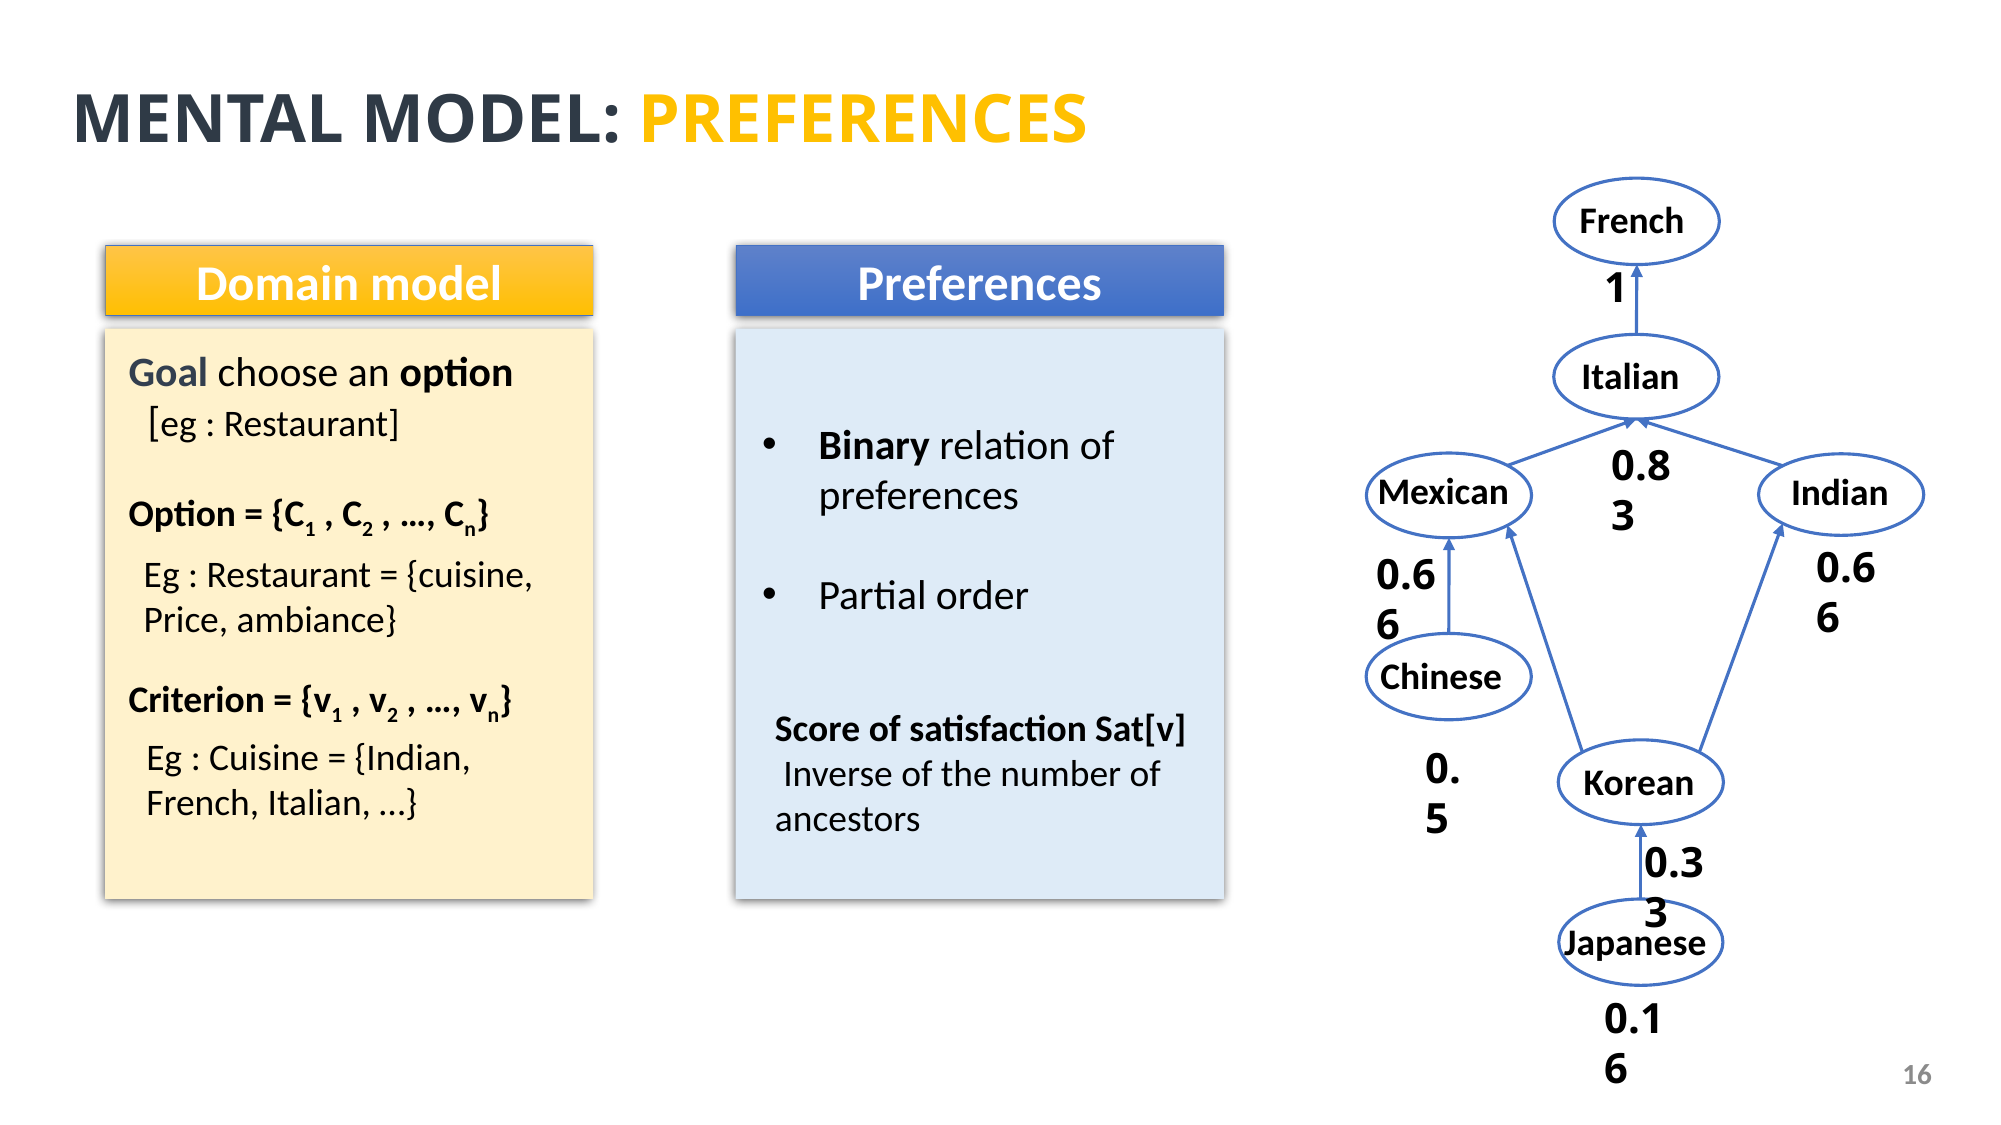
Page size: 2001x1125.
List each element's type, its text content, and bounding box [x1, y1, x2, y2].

text_box [1573, 346, 1720, 419]
text_box [1582, 177, 1691, 188]
text_box [1524, 476, 1533, 514]
text_box Japanese [1549, 910, 1722, 971]
text_box 0.16 [1590, 984, 1697, 1042]
text_box [1570, 192, 1720, 266]
text_box 0.66 [1802, 533, 1909, 649]
slide_number 16 [1496, 1042, 1947, 1103]
text_box Mexican [1362, 459, 1524, 520]
text_box 0.33 [1630, 828, 1737, 943]
text_box [1557, 761, 1568, 803]
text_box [104, 245, 594, 899]
text_box Chinese [1365, 644, 1507, 704]
text_box Korean [1568, 750, 1710, 811]
text_box [1383, 704, 1507, 721]
text_box [1758, 467, 1925, 533]
text_box [1584, 898, 1630, 910]
text_box [1582, 333, 1691, 344]
text_box French [1564, 188, 1700, 248]
text_box [1553, 353, 1566, 400]
title Mental model: PREFERENCES [56, 33, 1985, 209]
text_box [735, 245, 1224, 899]
text_box [1469, 634, 1505, 644]
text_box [1637, 419, 1783, 466]
text_box [1578, 971, 1704, 984]
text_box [1699, 523, 1783, 753]
text_box 1 [1590, 253, 1621, 319]
text_box Indian [1776, 460, 1904, 520]
text_box [1710, 758, 1725, 807]
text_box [1507, 419, 1637, 466]
text_box Italian [1566, 344, 1695, 405]
text_box [1404, 452, 1494, 459]
text_box 0.5 [1410, 734, 1496, 850]
text_box 0.66 [1362, 540, 1469, 656]
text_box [1507, 525, 1583, 753]
text_box [1585, 739, 1696, 750]
text_box [1795, 453, 1887, 460]
text_box [1380, 520, 1518, 539]
text_box 0.83 [1596, 466, 1703, 547]
text_box [1553, 200, 1564, 243]
text_box [1579, 811, 1703, 826]
